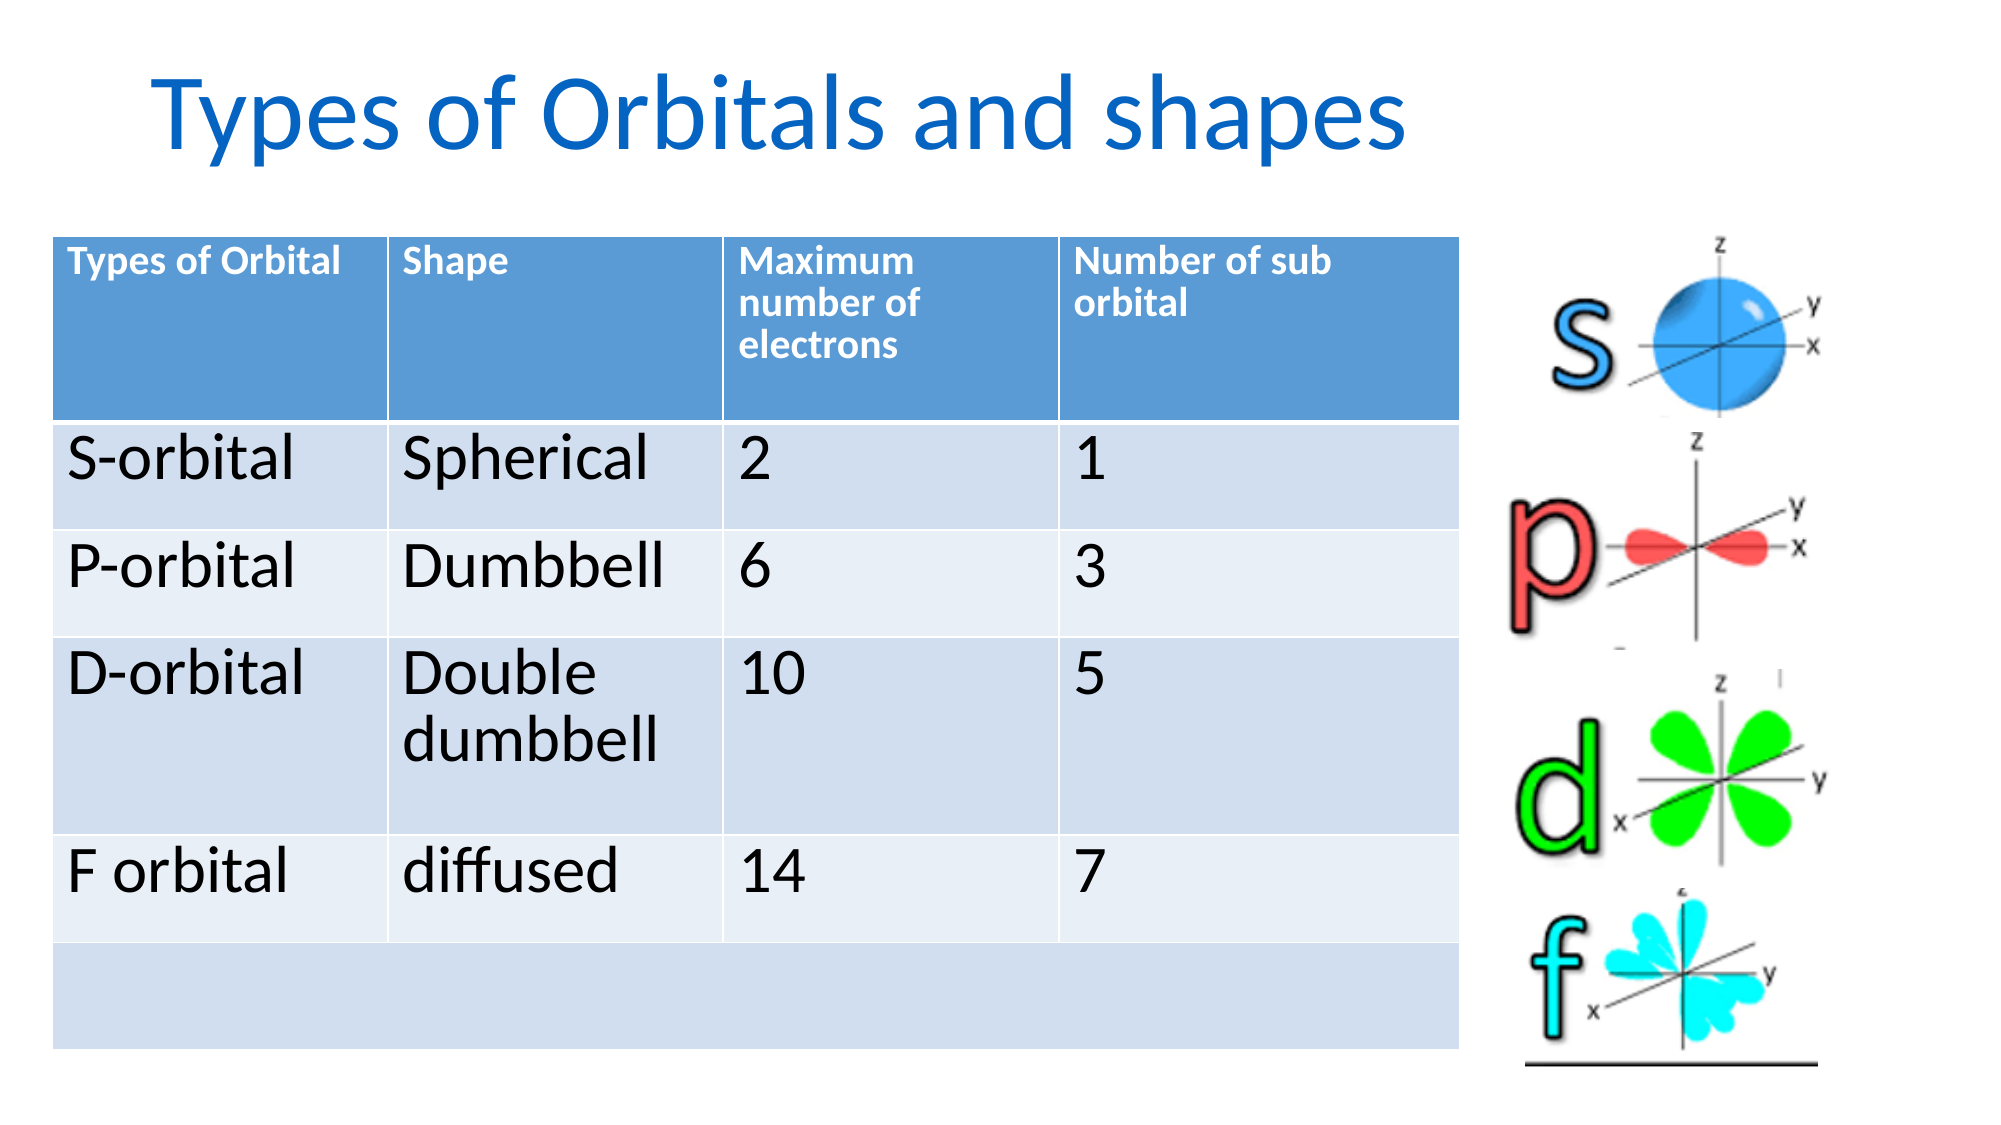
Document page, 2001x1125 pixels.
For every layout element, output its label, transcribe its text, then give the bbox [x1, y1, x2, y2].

table_cell Spherical [389, 425, 722, 529]
table_header Maximum number of electrons [724, 237, 1058, 420]
table_cell F orbital [53, 836, 387, 942]
table_cell 3 [1060, 531, 1459, 636]
table_cell [53, 943, 1459, 1049]
table_cell diffused [389, 836, 722, 942]
table_cell 6 [724, 531, 1058, 636]
table_cell Double dumbbell [389, 638, 722, 834]
table_header Types of Orbital [53, 237, 387, 420]
table_cell 2 [724, 425, 1058, 529]
table_cell 1 [1060, 425, 1459, 529]
table_cell 14 [724, 836, 1058, 942]
picture [1504, 669, 1838, 870]
picture [1498, 432, 1845, 650]
table_cell D-orbital [53, 638, 387, 834]
table_cell 5 [1060, 638, 1459, 834]
picture [1525, 888, 1818, 1072]
table_cell S-orbital [53, 425, 387, 529]
title Types of Orbitals and shapes [135, 47, 1743, 181]
table_cell 10 [724, 638, 1058, 834]
table_header Number of sub orbital [1060, 237, 1459, 420]
table_cell P-orbital [53, 531, 387, 636]
table_cell 7 [1060, 836, 1459, 942]
table_header Shape [389, 237, 722, 420]
table_cell Dumbbell [389, 531, 722, 636]
picture [1504, 235, 1845, 418]
